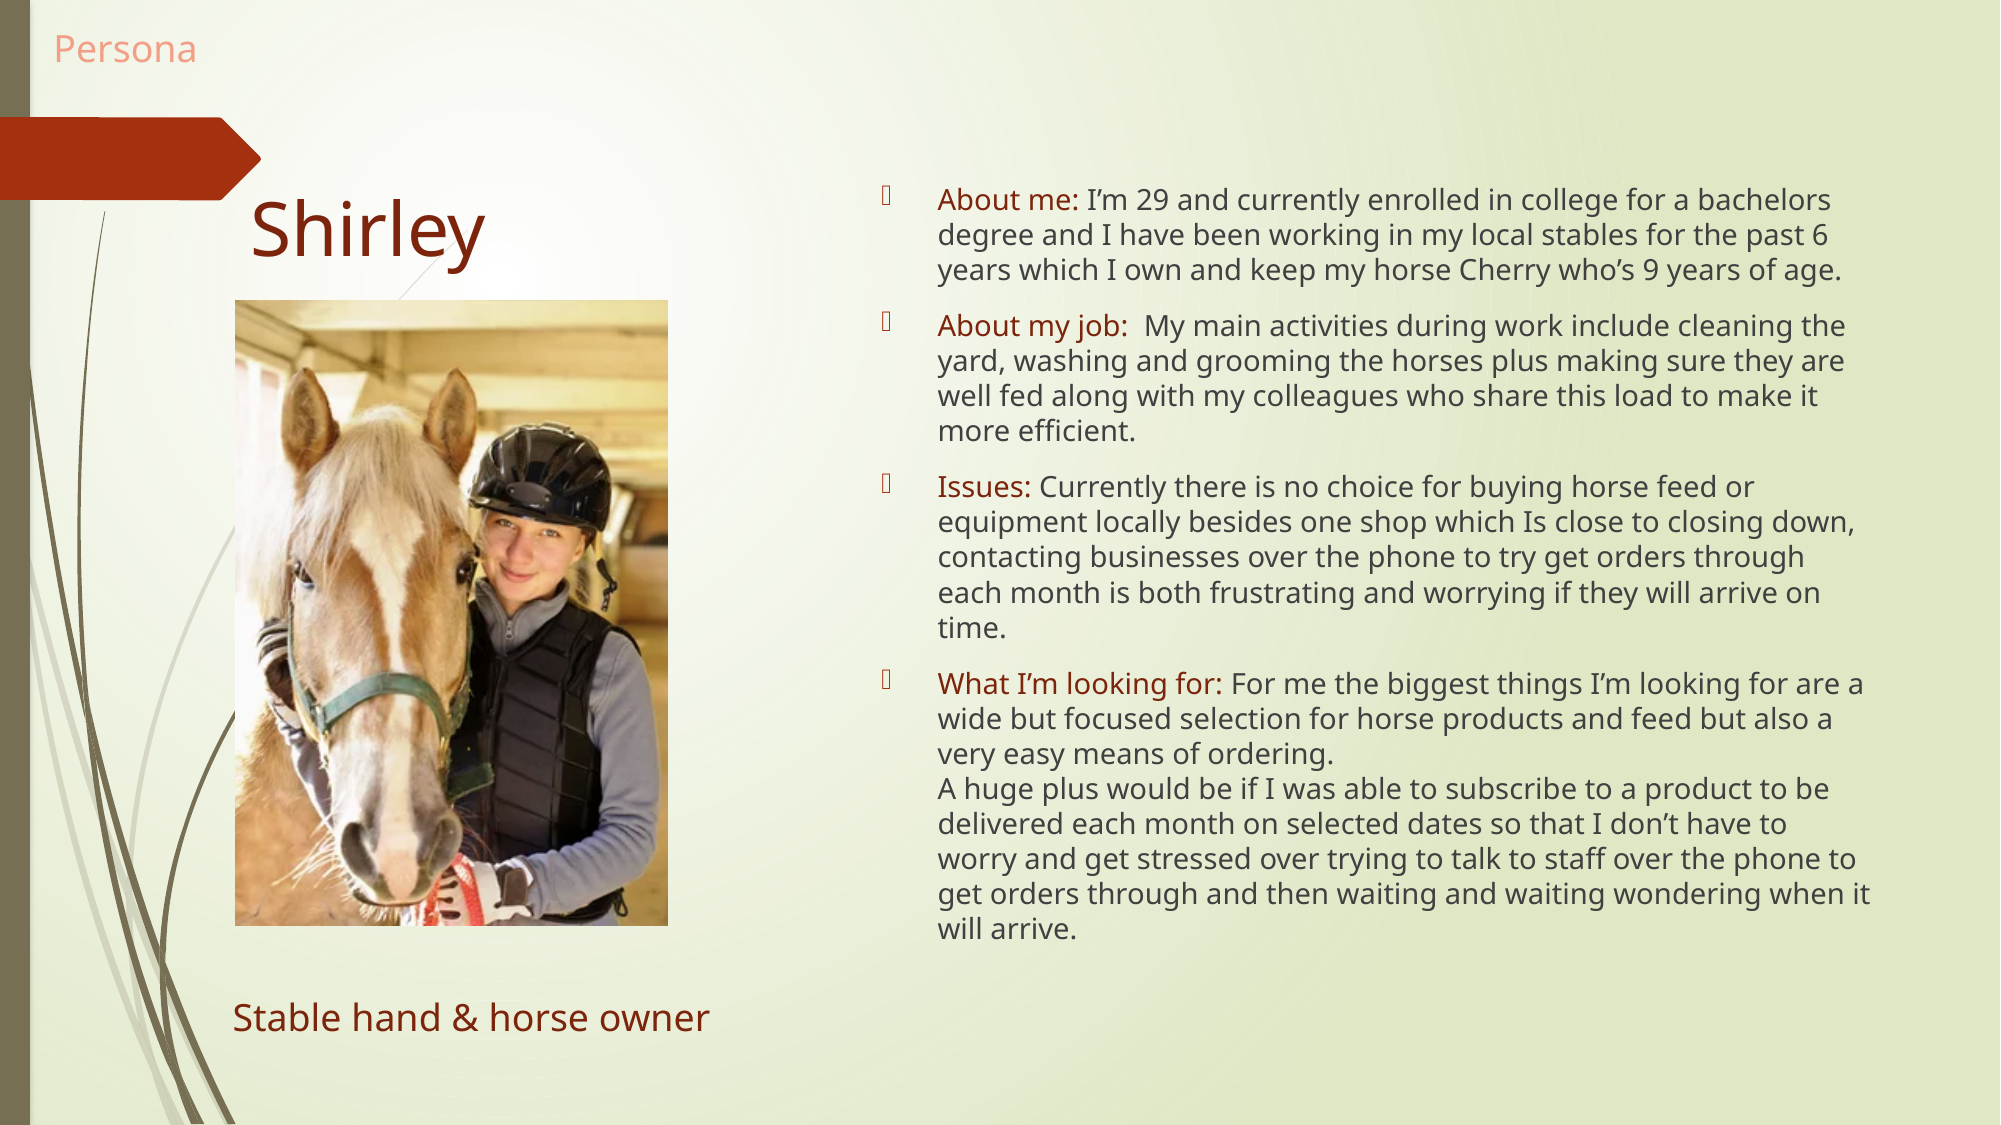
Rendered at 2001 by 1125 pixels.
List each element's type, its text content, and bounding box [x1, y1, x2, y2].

title Shirley [235, 173, 730, 970]
text_box Persona [38, 17, 213, 78]
picture [234, 300, 669, 926]
text_box Stable hand & horse owner [217, 986, 854, 1047]
list About me: I’m 29 and currently enrolled in college for a bachelors degree and I have been working in my local stables for the past 6 years which I own and keep my horse Cherry who’s 9 years of age. About my job: My main activities during work include cleaning the yard, washing and grooming the horses plus making sure they are well fed along with my colleagues who share this load to make it more efficient. Issues: Currently there is no choice for buying horse feed or equipment locally besides one shop which Is close to closing down, contacting businesses over the phone to try get orders through each month is both frustrating and worrying if they will arrive on time. What I’m looking for: For me the biggest things I’m looking for are a wide but focused selection for horse products and feed but also a very easy means of ordering. A huge plus would be if I was able to subscribe to a product to be delivered each month on selected dates so that I don’t have to worry and get stressed over trying to talk to staff over the phone to get orders through and then waiting and waiting wondering when it will arrive. [866, 173, 1888, 970]
